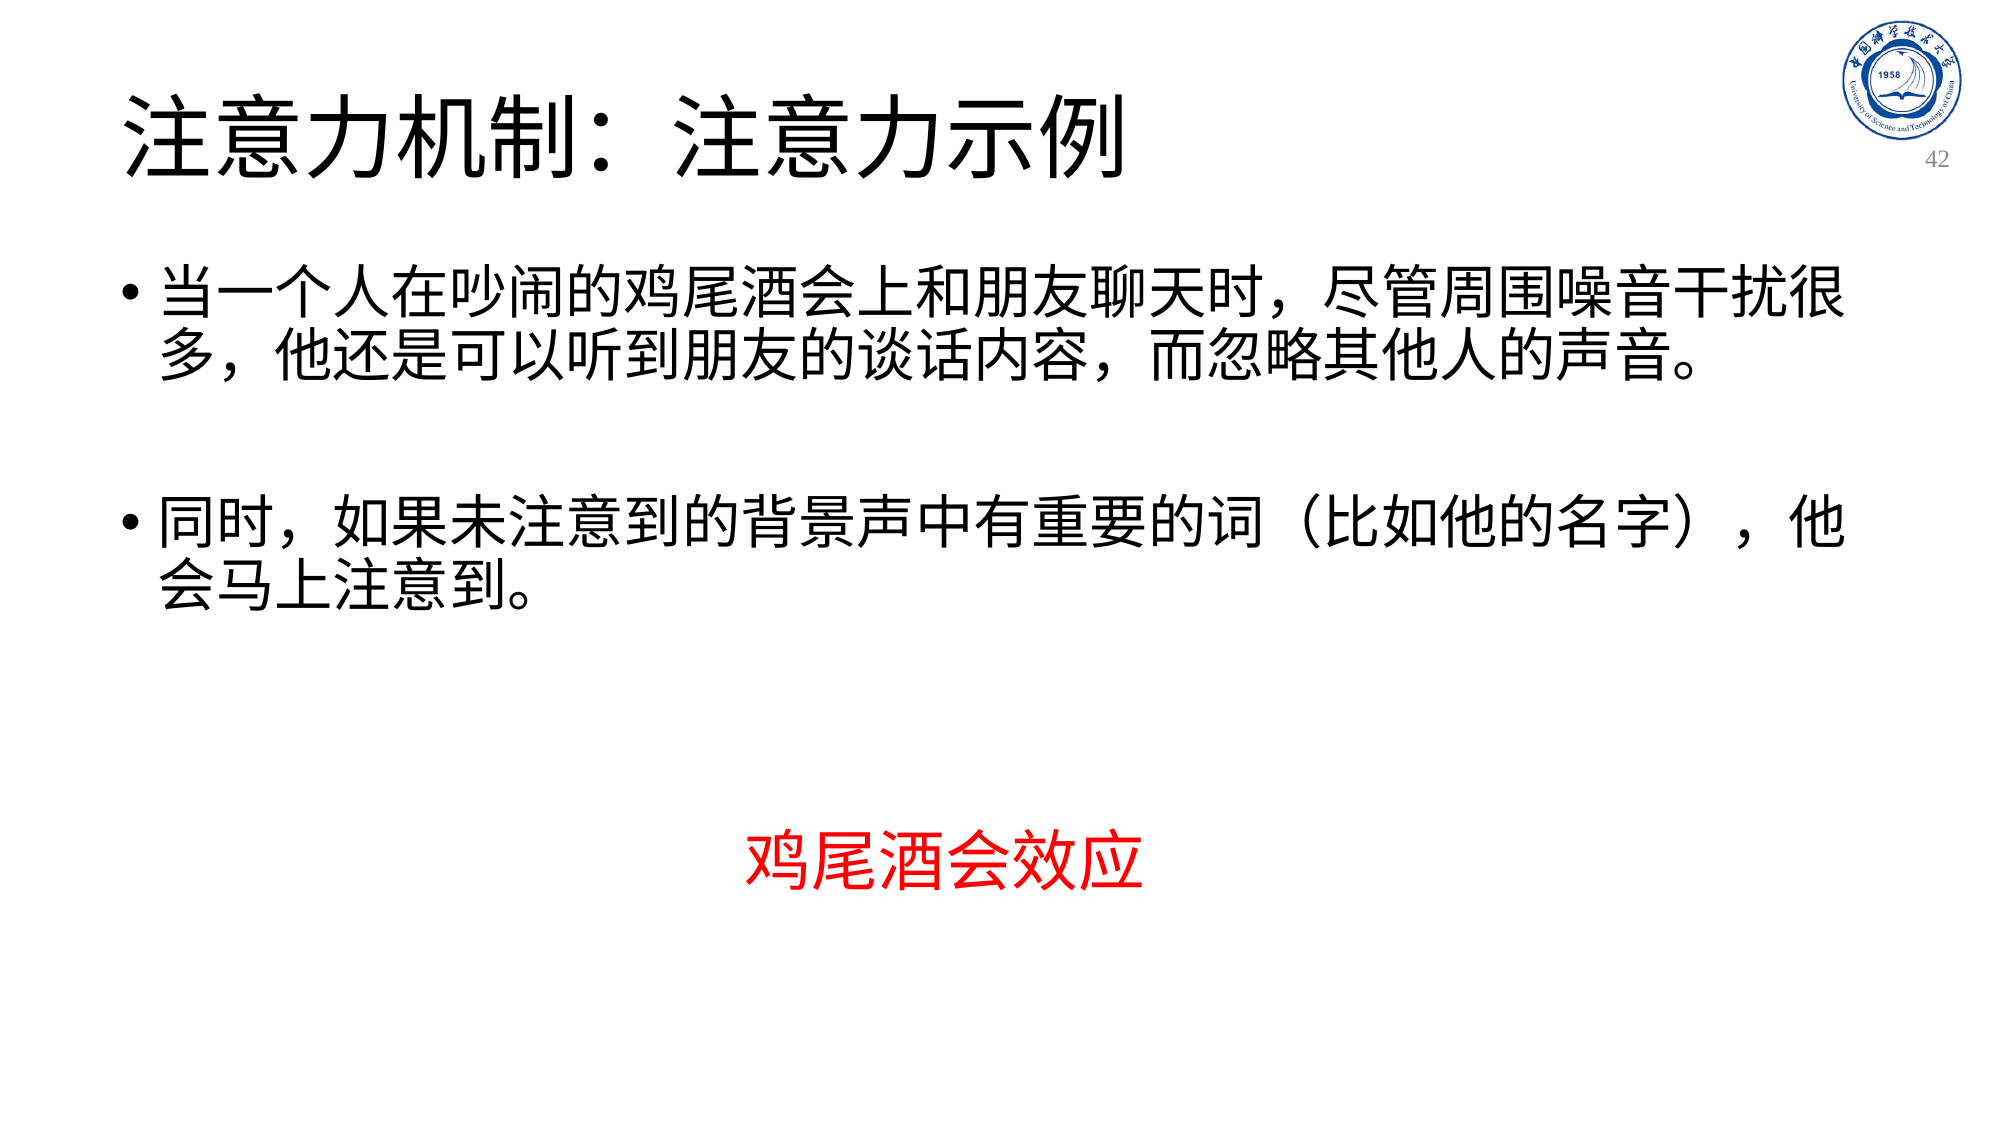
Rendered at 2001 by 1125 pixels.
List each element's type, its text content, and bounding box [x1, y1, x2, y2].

picture [1839, 17, 1965, 127]
slide_number 42 [1514, 127, 1965, 188]
text_box 鸡尾酒会效应 [730, 811, 1168, 906]
list 当一个人在吵闹的鸡尾酒会上和朋友聊天时，尽管周围噪音干扰很多，他还是可以听到朋友的谈话内容，而忽略其他人的声音。 同时，如果未注意到的背景声中有重要的词（比如他的名字），他会马上注意到。 [105, 255, 1900, 1076]
title 注意力机制：注意力示例 [105, 59, 1900, 223]
